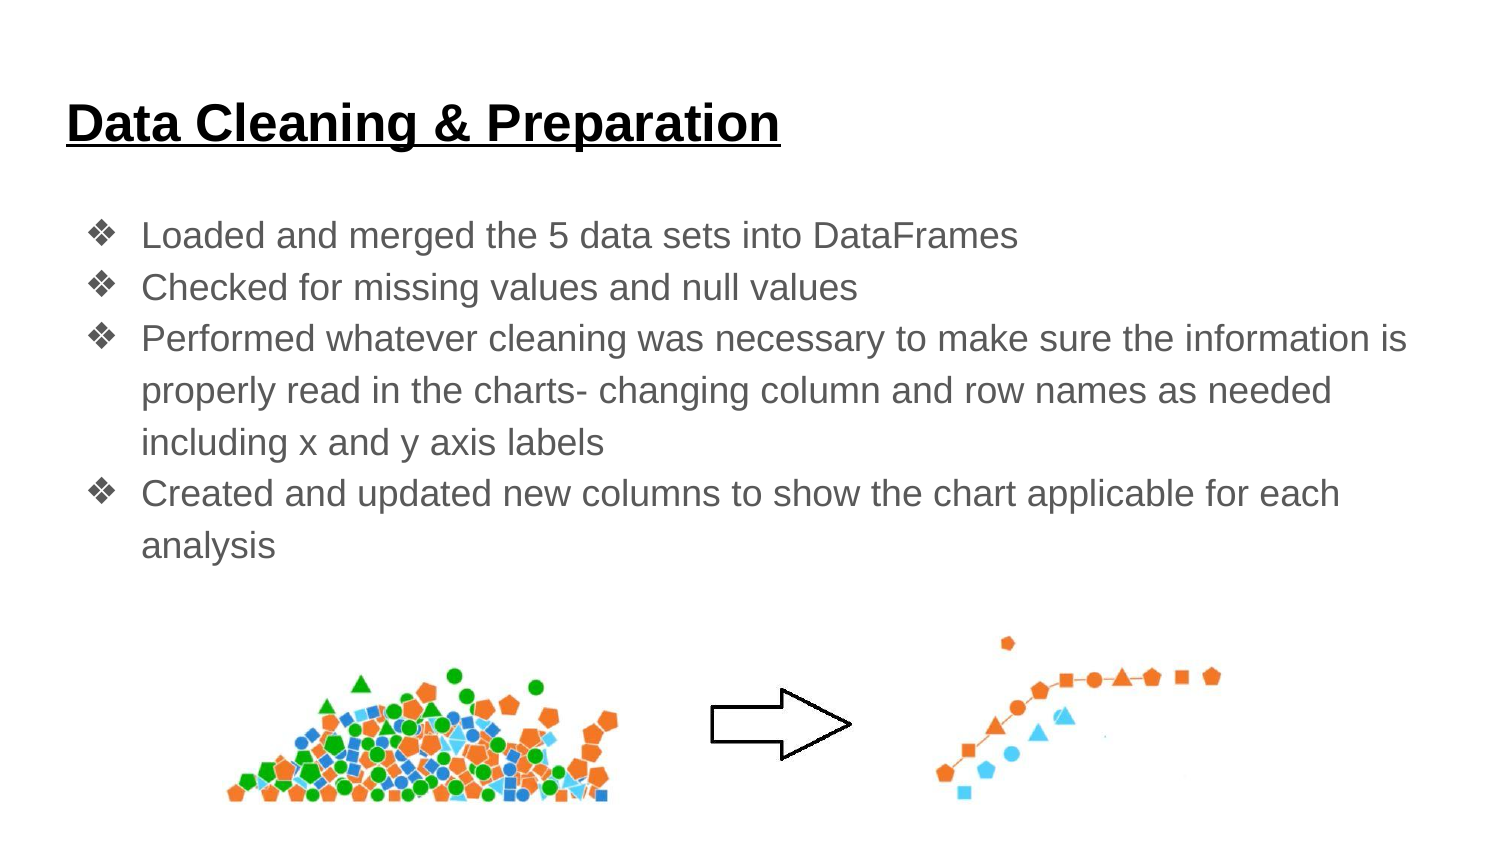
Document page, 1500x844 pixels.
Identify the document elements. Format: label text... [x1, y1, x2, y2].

title Data Cleaning & Preparation [51, 72, 1449, 167]
list Loaded and merged the 5 data sets into DataFrames Checked for missing values and null values Performed whatever cleaning was necessary to make sure the information is properly read in the charts- changing column and row names as needed including x and y axis labels Created and updated new columns to show the chart applicable for each analysis [51, 189, 1449, 750]
picture [222, 587, 1278, 814]
